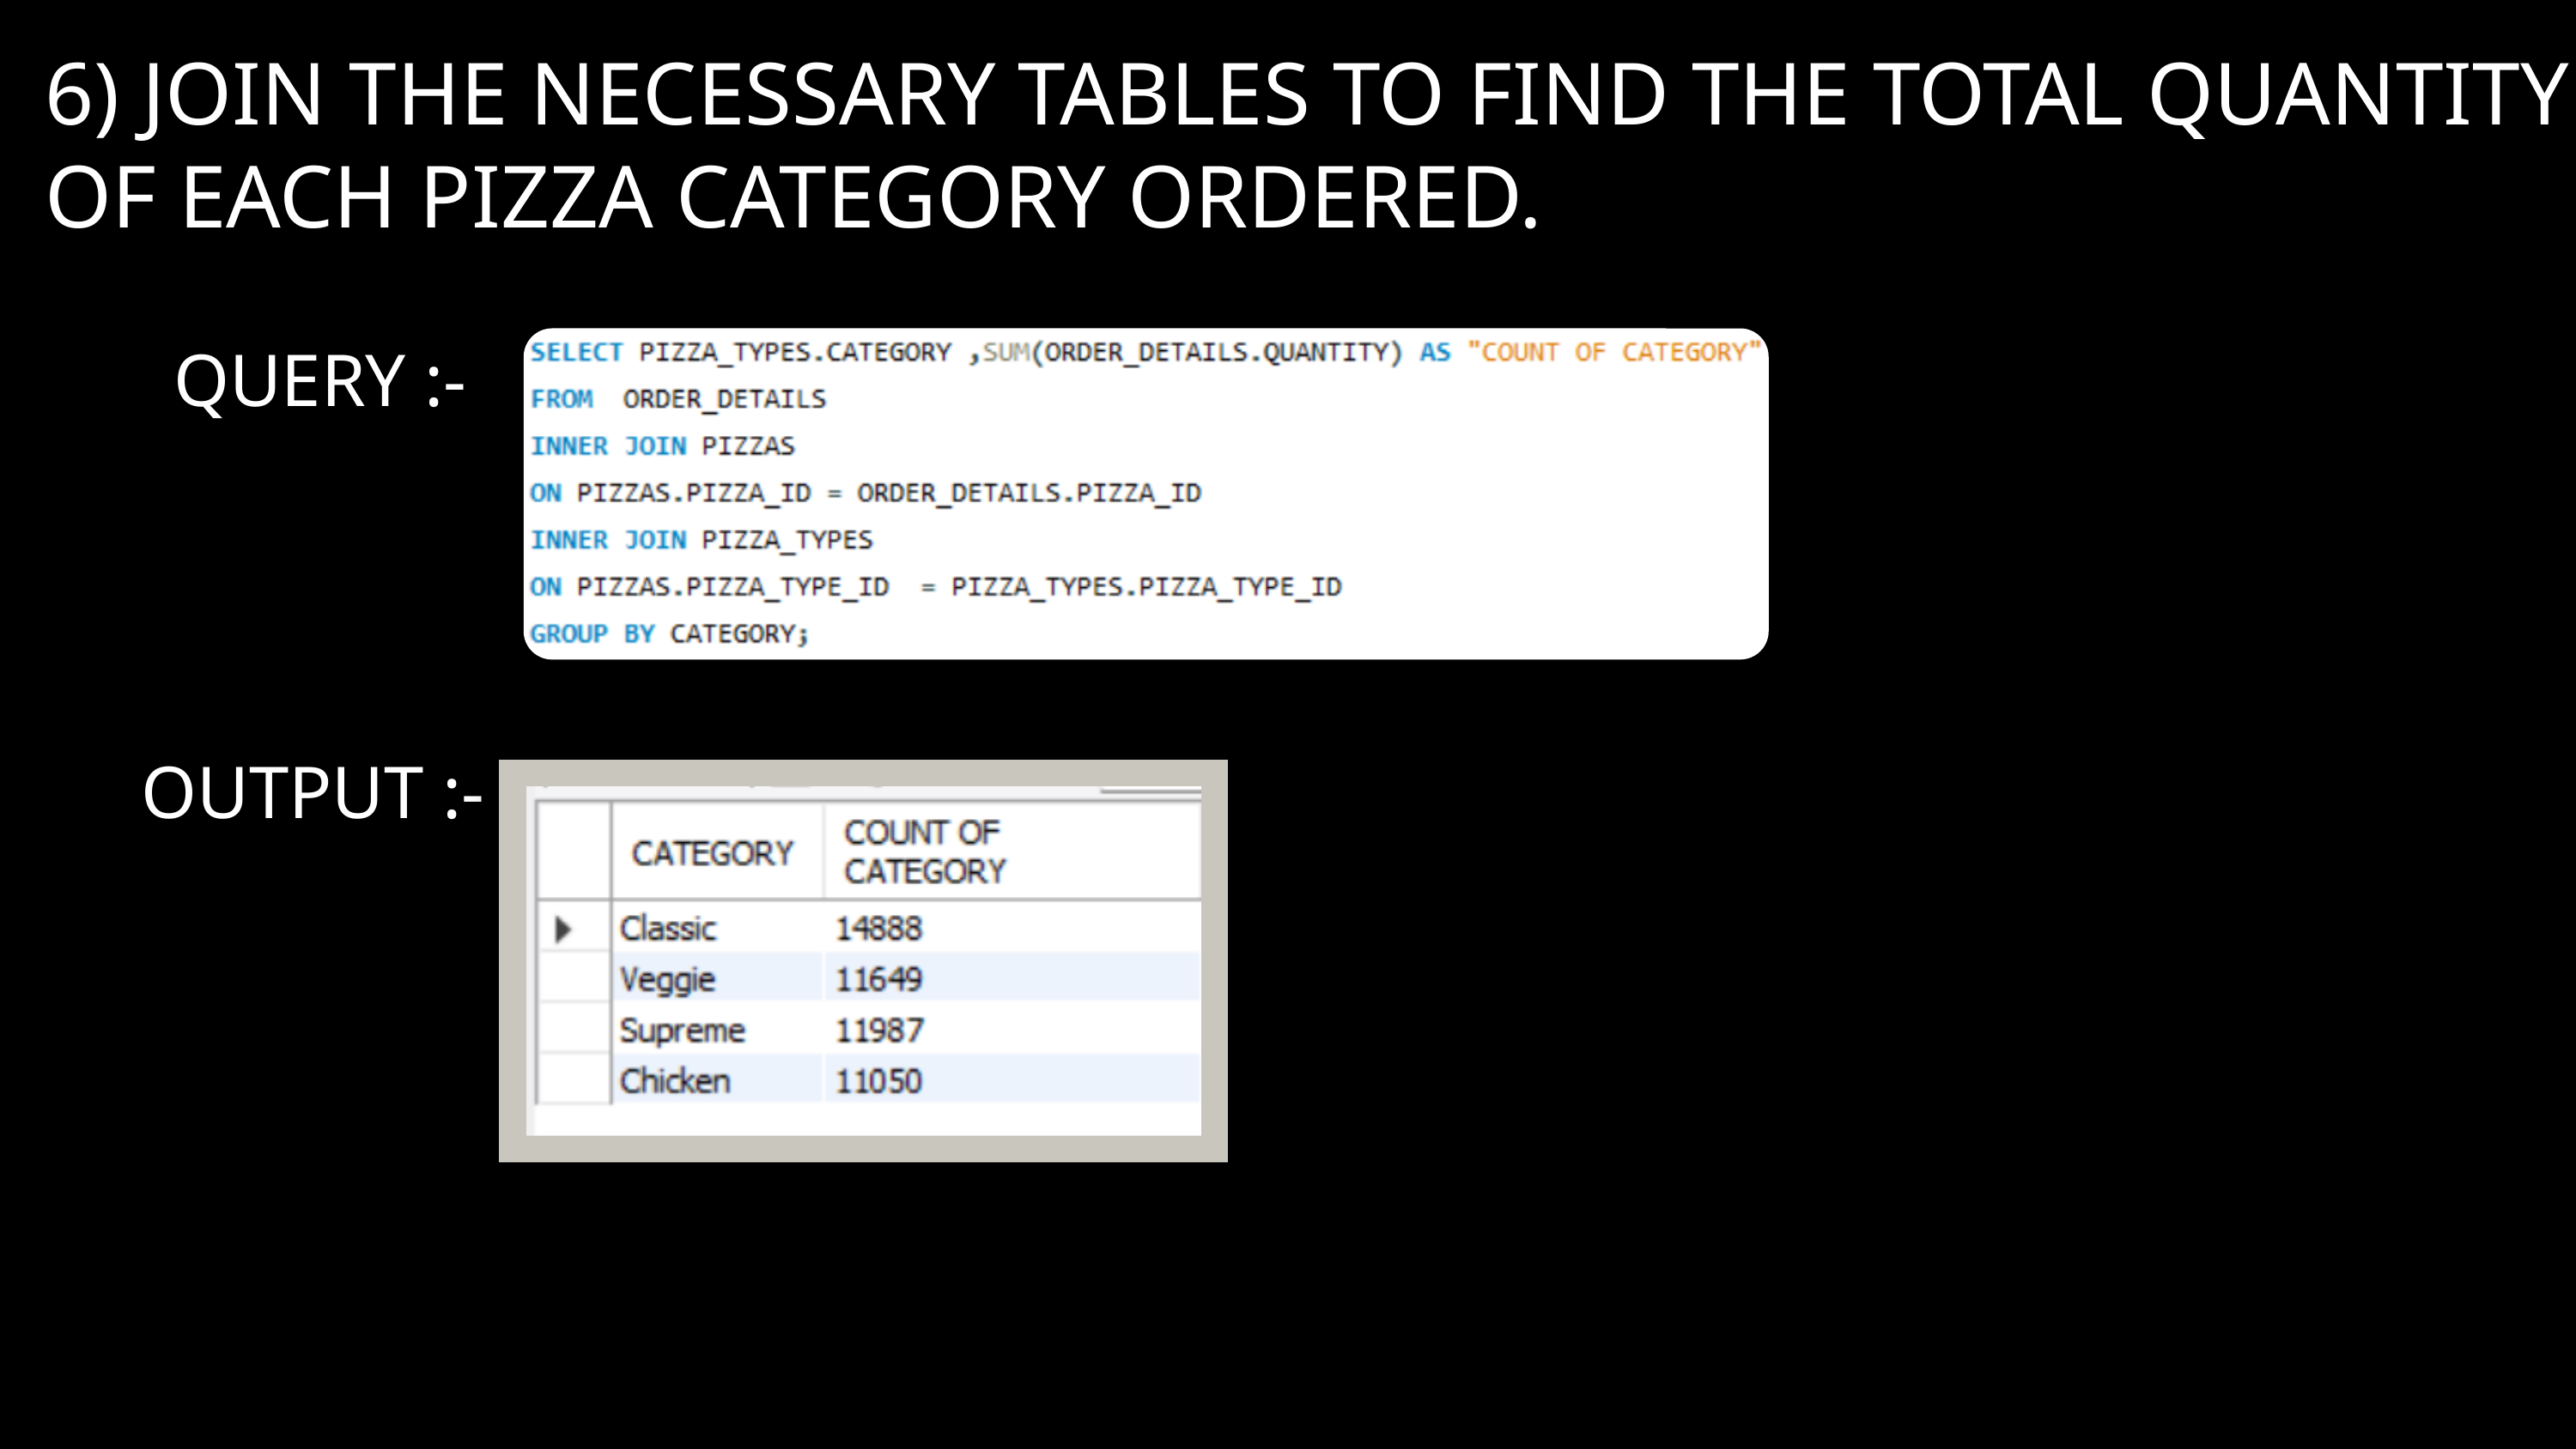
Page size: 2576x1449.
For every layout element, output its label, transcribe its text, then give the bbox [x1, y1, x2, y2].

picture [523, 328, 1769, 660]
text_box OUTPUT :- [128, 741, 500, 840]
picture [526, 786, 1202, 1136]
text_box QUERY :- [161, 328, 523, 427]
title 6) Join the necessary tables to find the total quantity of each pizza category ordered. [32, 18, 2576, 266]
